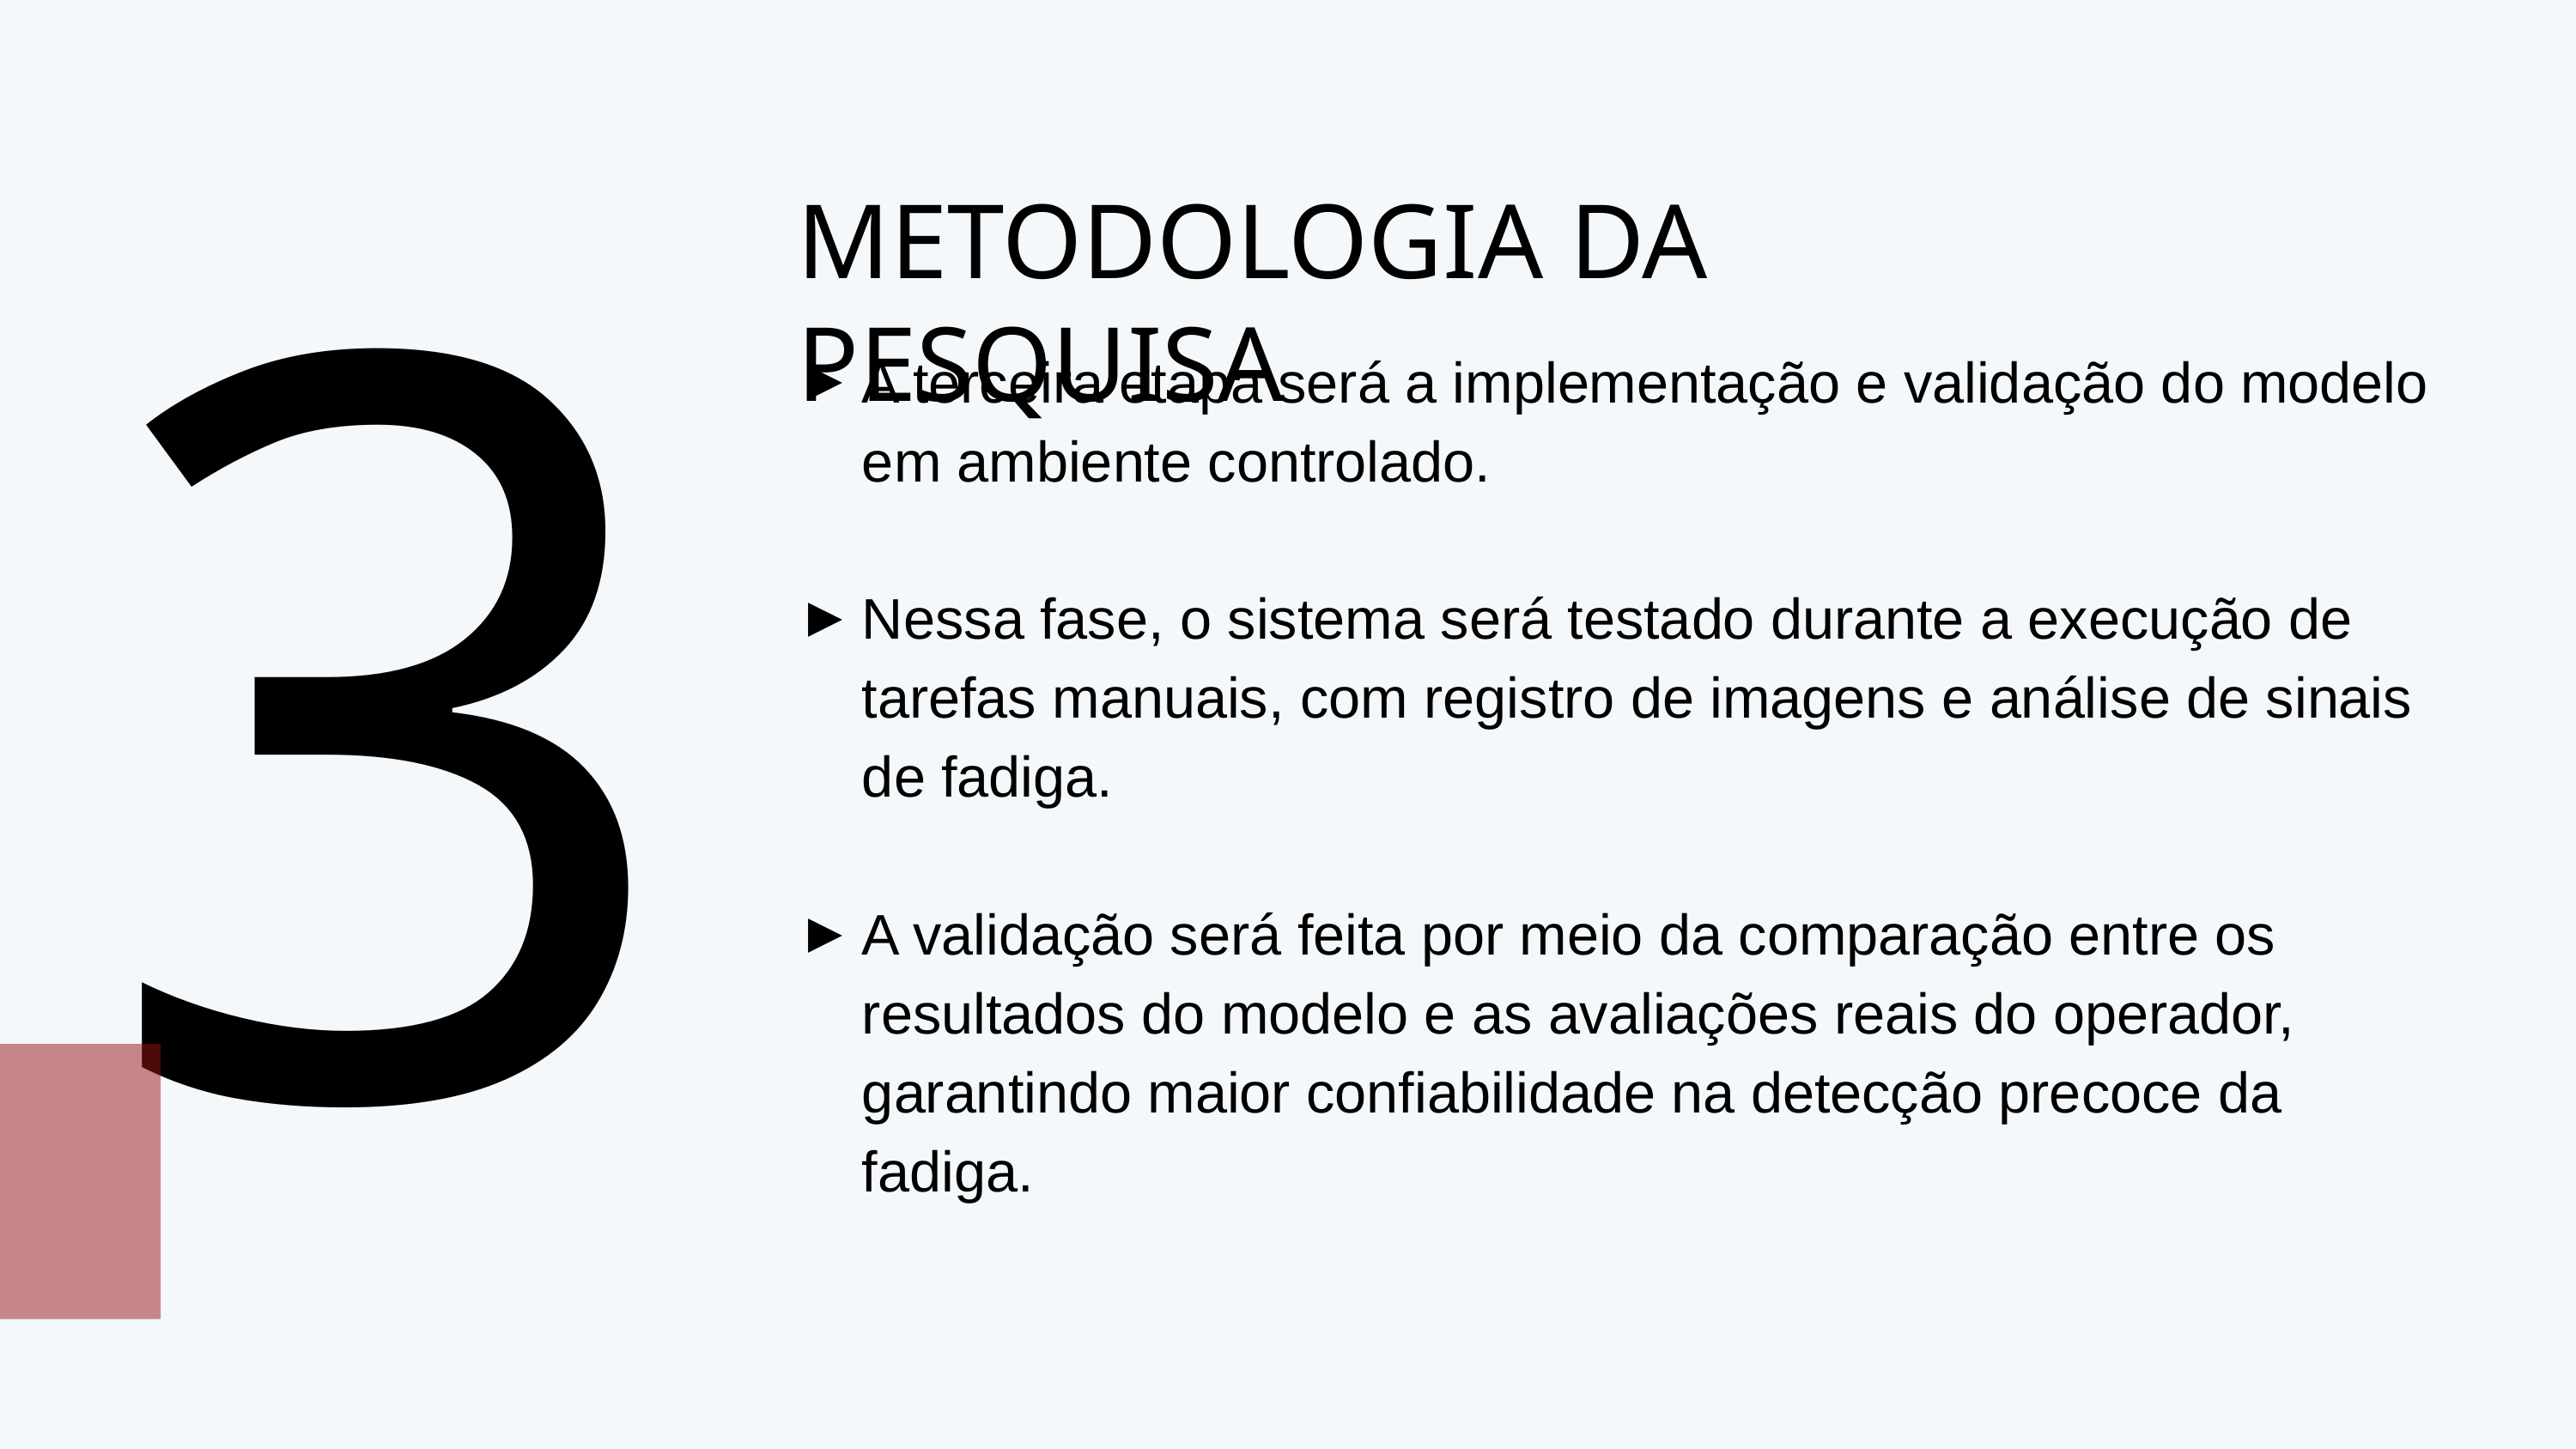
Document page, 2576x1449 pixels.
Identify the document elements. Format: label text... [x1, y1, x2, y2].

text_box A terceira etapa será a implementação e validação do modelo em ambiente controlado. Nessa fase, o sistema será testado durante a execução de tarefas manuais, com registro de imagens e análise de sinais de fadiga. A validação será feita por meio da comparação entre os resultados do modelo e as avaliações reais do operador, garantindo maior confiabilidade na detecção precoce da fadiga. [797, 335, 2454, 1203]
text_box [0, 1044, 161, 1319]
text_box METODOLOGIA DA PESQUISA [798, 176, 2191, 335]
text_box 3.3 [52, 0, 732, 1449]
